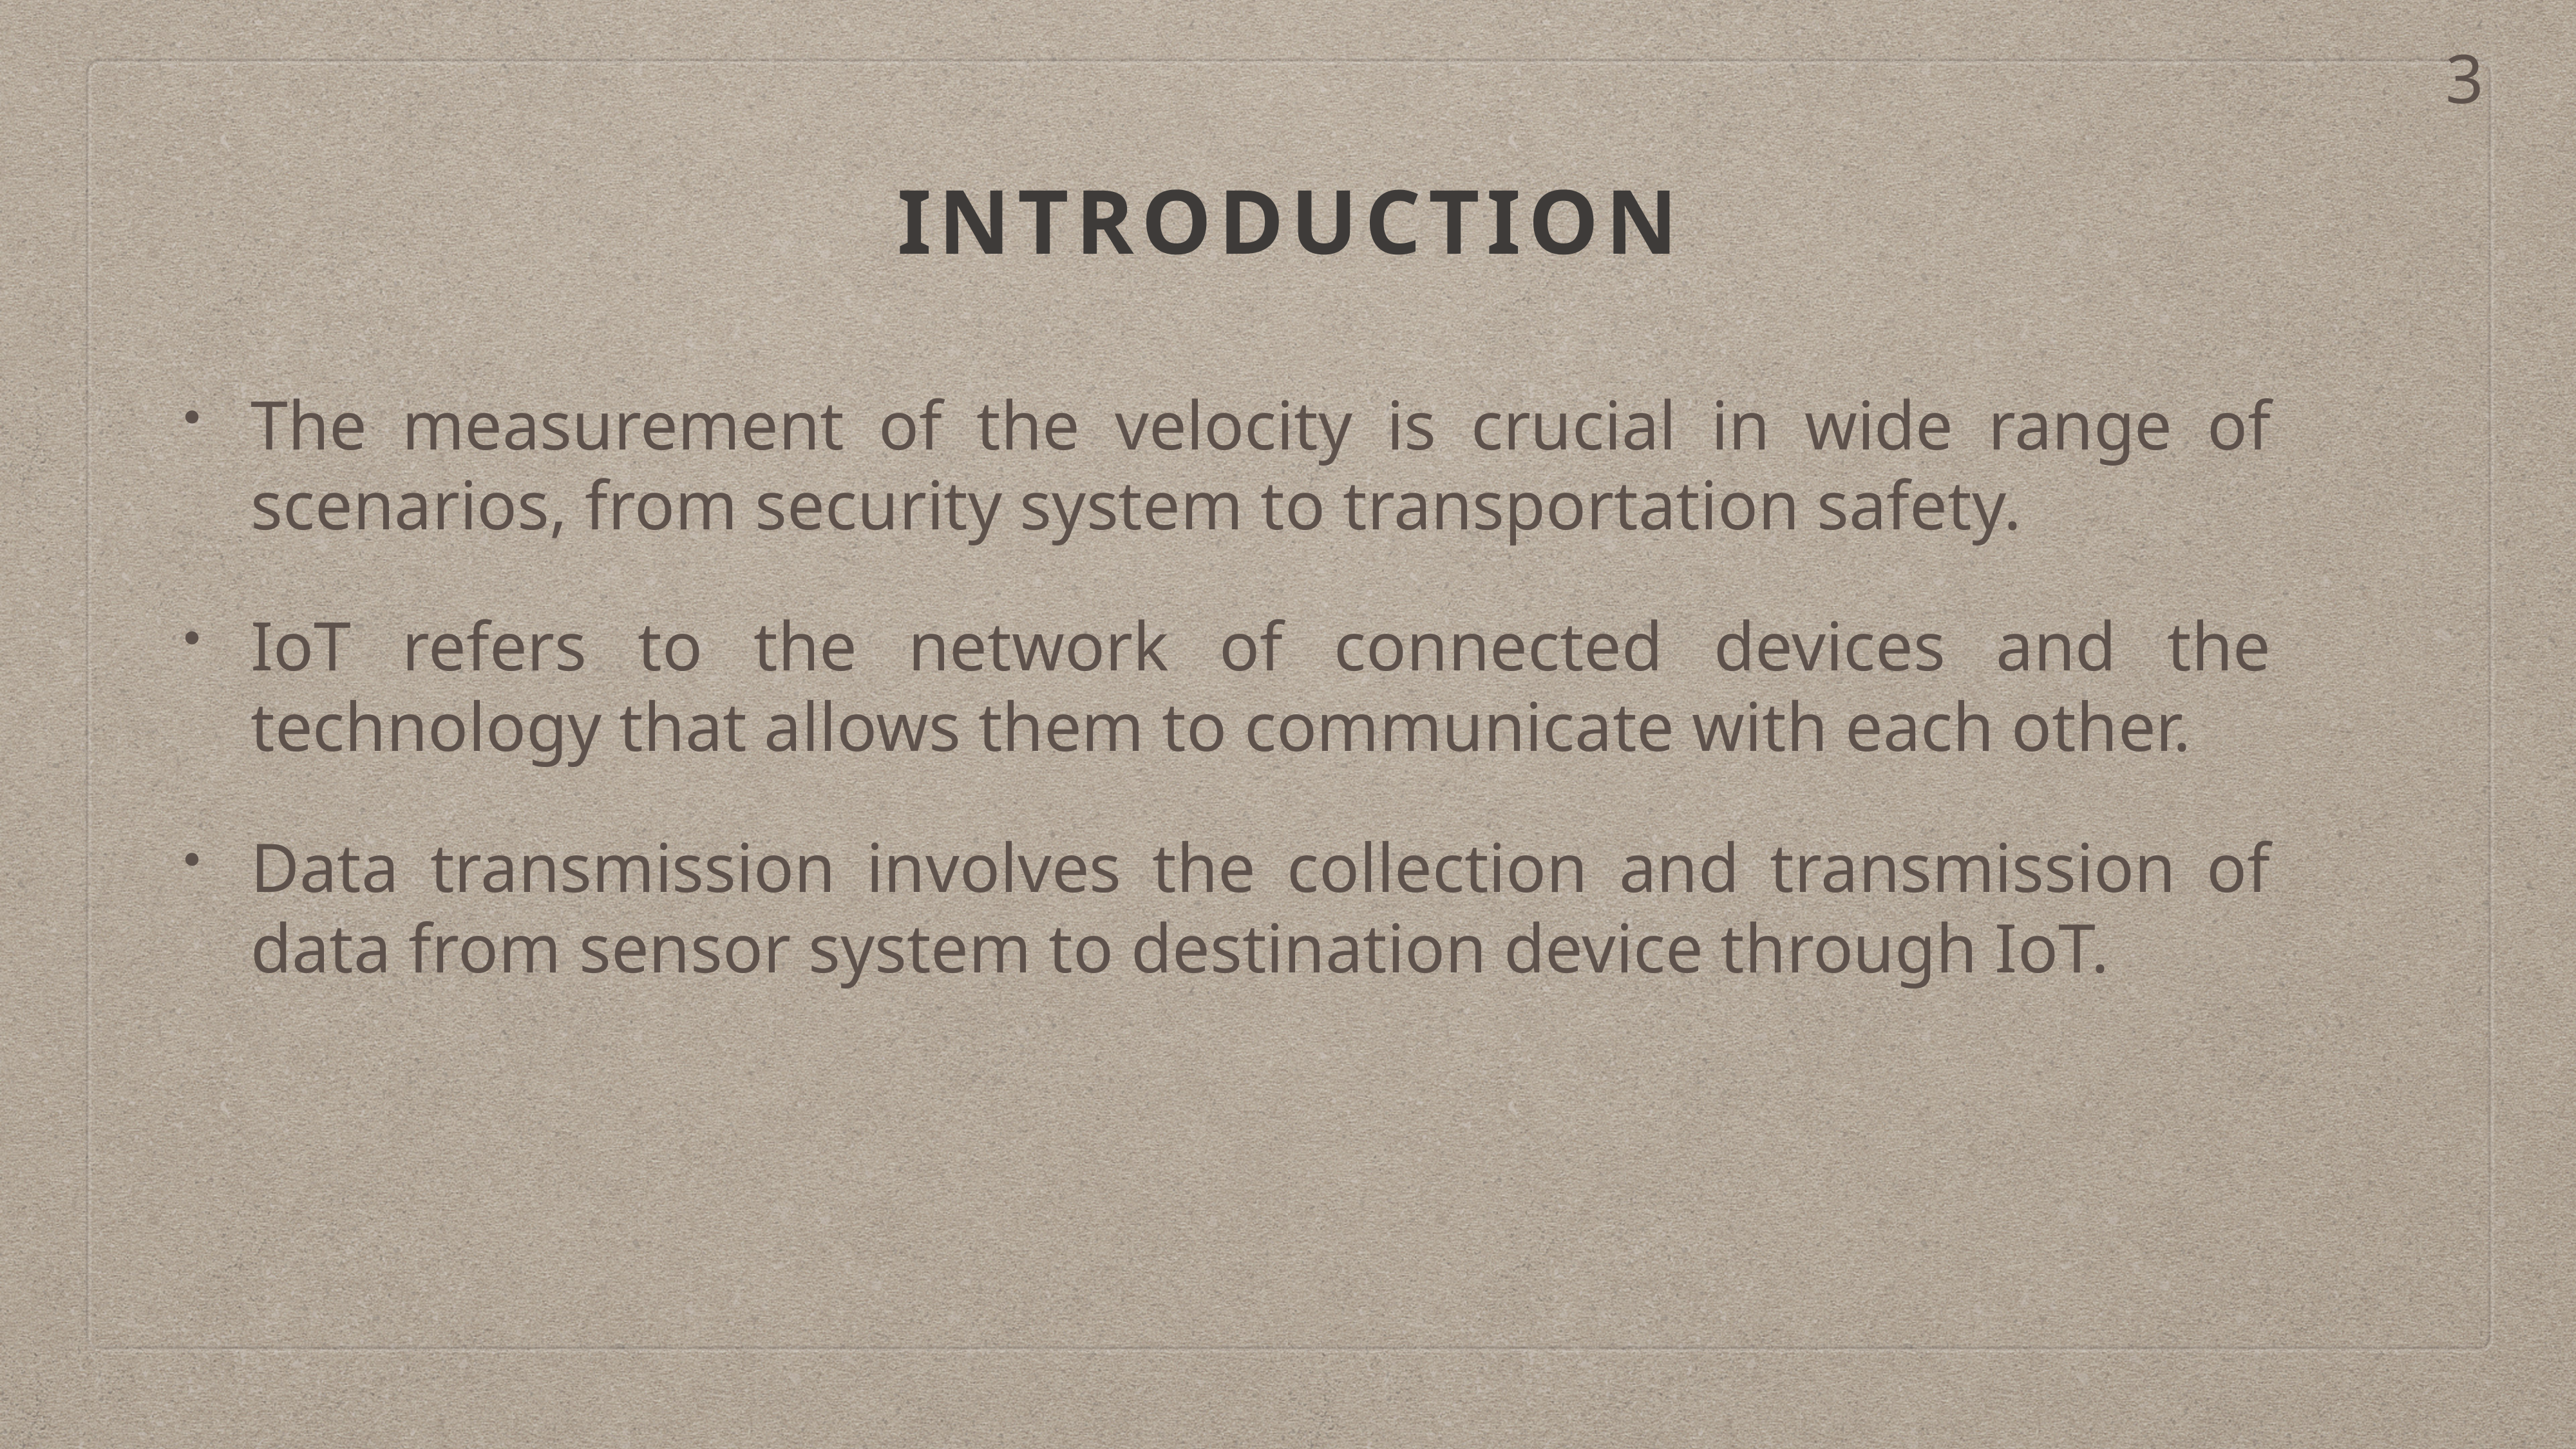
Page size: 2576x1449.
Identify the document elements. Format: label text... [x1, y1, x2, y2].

text_box 3 [2439, 31, 2526, 122]
list The measurement of the velocity is crucial in wide range of scenarios, from security system to transportation safety. IoT refers to the network of connected devices and the technology that allows them to communicate with each other. Data transmission involves the collection and transmission of data from sensor system to destination device through IoT. [178, 388, 2279, 1262]
picture [0, 0, 2576, 1449]
title Introduction [178, 180, 2398, 287]
